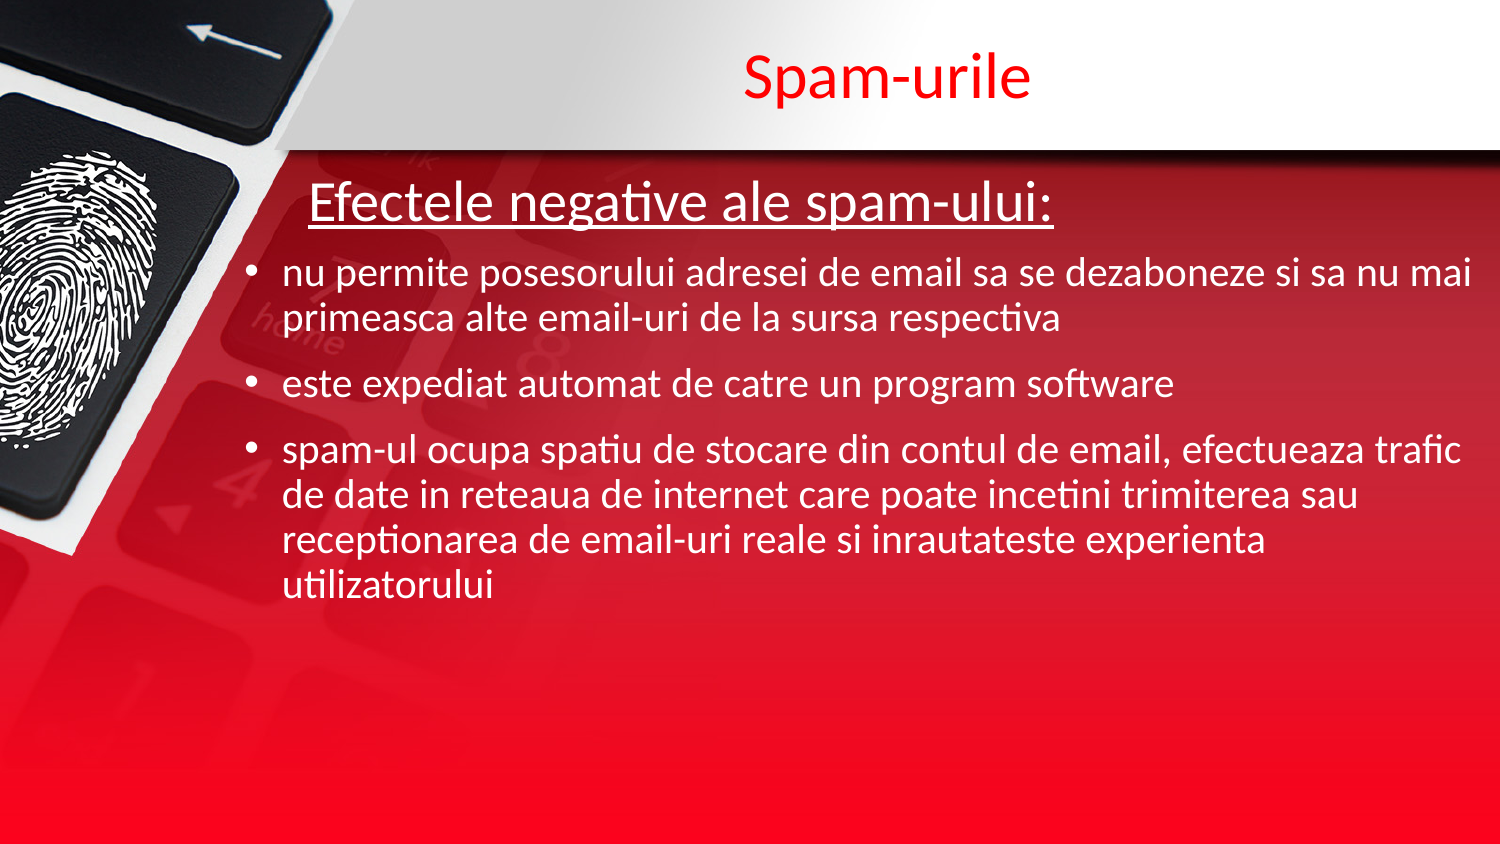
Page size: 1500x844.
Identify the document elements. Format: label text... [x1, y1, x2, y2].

picture [0, 0, 1500, 844]
title Spam-urile [399, 24, 1377, 119]
text_box nu permite posesorului adresei de email sa se dezaboneze si sa nu mai primeasca alte email-uri de la sursa respectiva este expediat automat de catre un program software spam-ul ocupa spatiu de stocare din contul de email, efectueaza trafic de date in reteaua de internet care poate incetini trimiterea sau receptionarea de email-uri reale si inrautateste experienta utilizatorului [229, 242, 1500, 844]
list Efectele negative ale spam-ului: [293, 155, 1191, 242]
